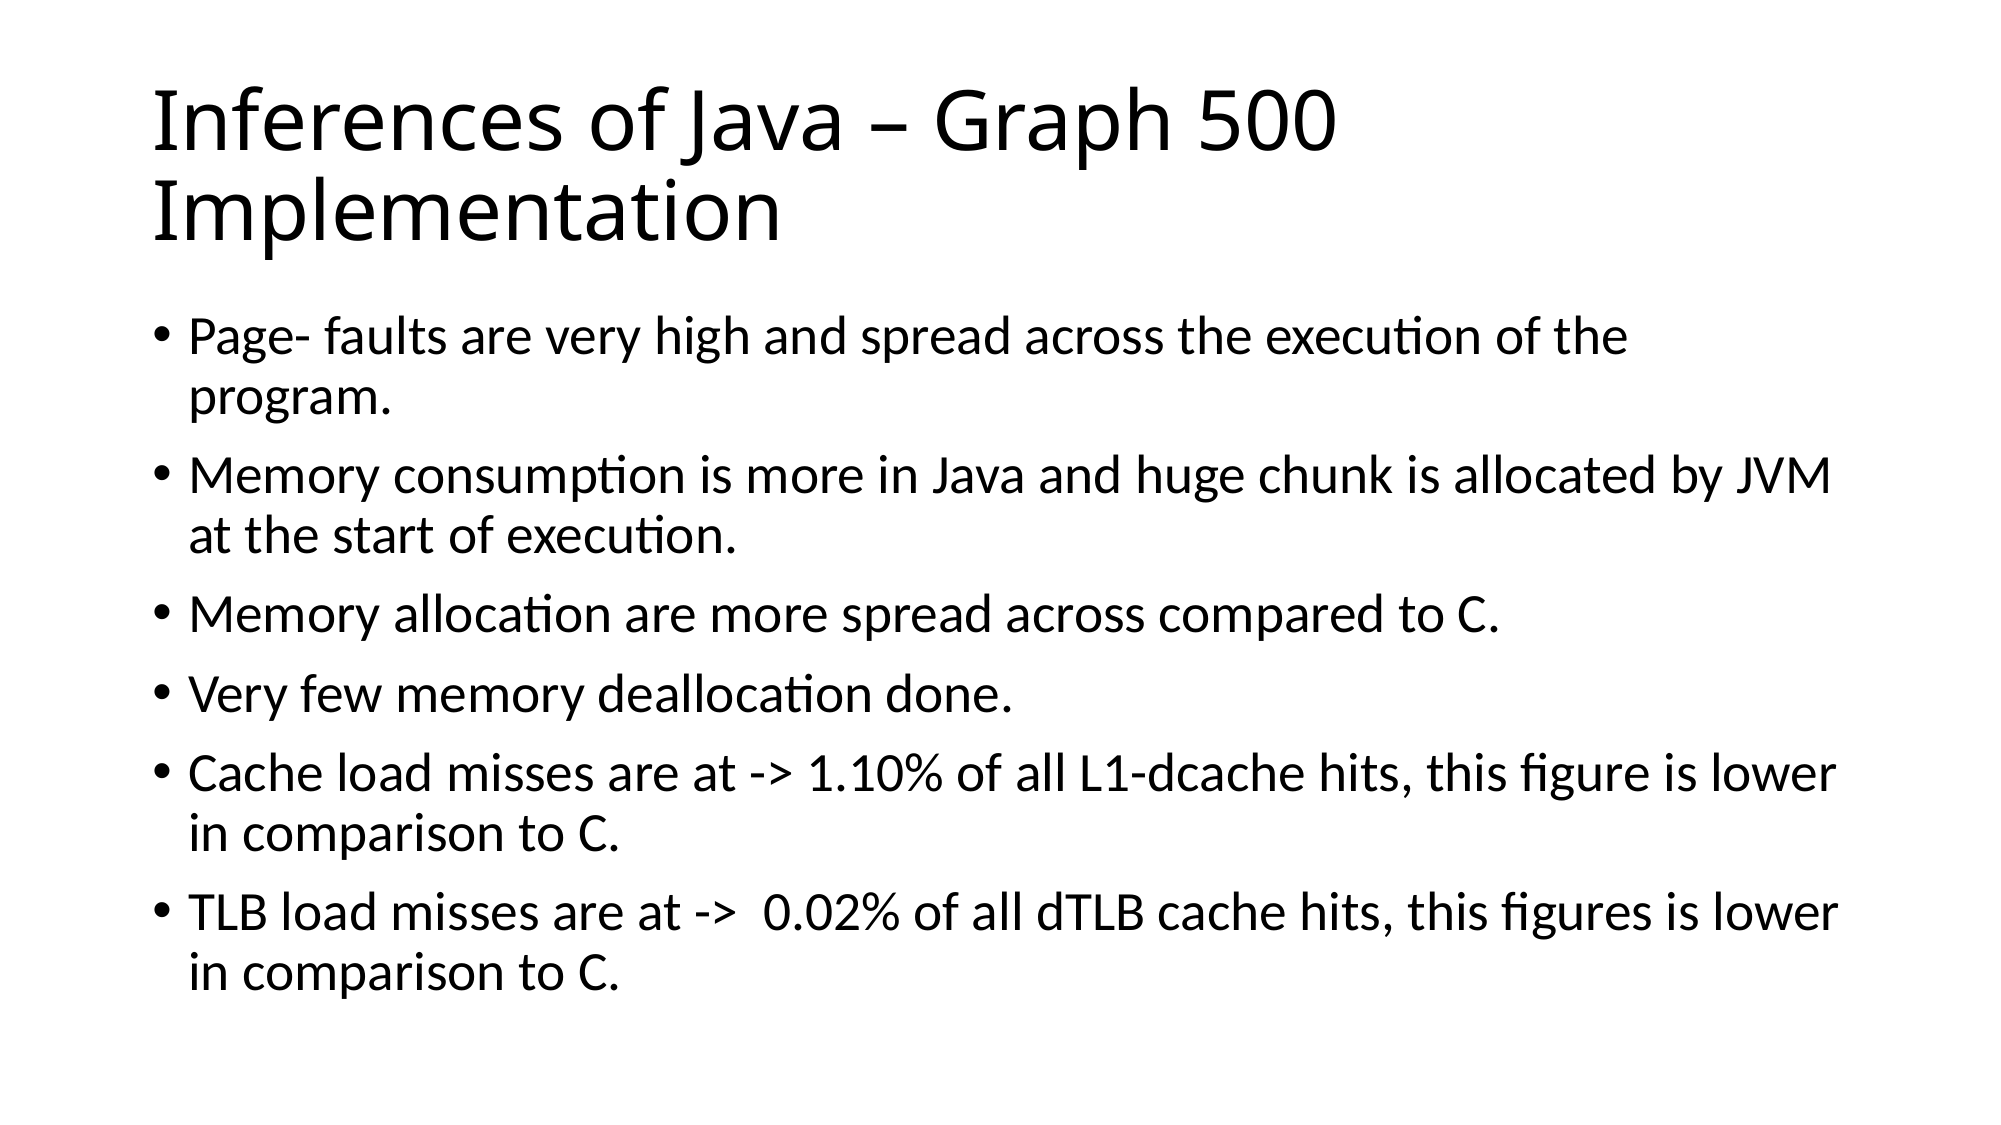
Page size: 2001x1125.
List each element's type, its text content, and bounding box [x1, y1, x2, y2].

title Inferences of Java – Graph 500 Implementation [137, 59, 1863, 278]
list Page- faults are very high and spread across the execution of the program. Memory consumption is more in Java and huge chunk is allocated by JVM at the start of execution. Memory allocation are more spread across compared to C. Very few memory deallocation done. Cache load misses are at -> 1.10% of all L1-dcache hits, this figure is lower in comparison to C. TLB load misses are at -> 0.02% of all dTLB cache hits, this figures is lower in comparison to C. [137, 299, 1863, 1014]
